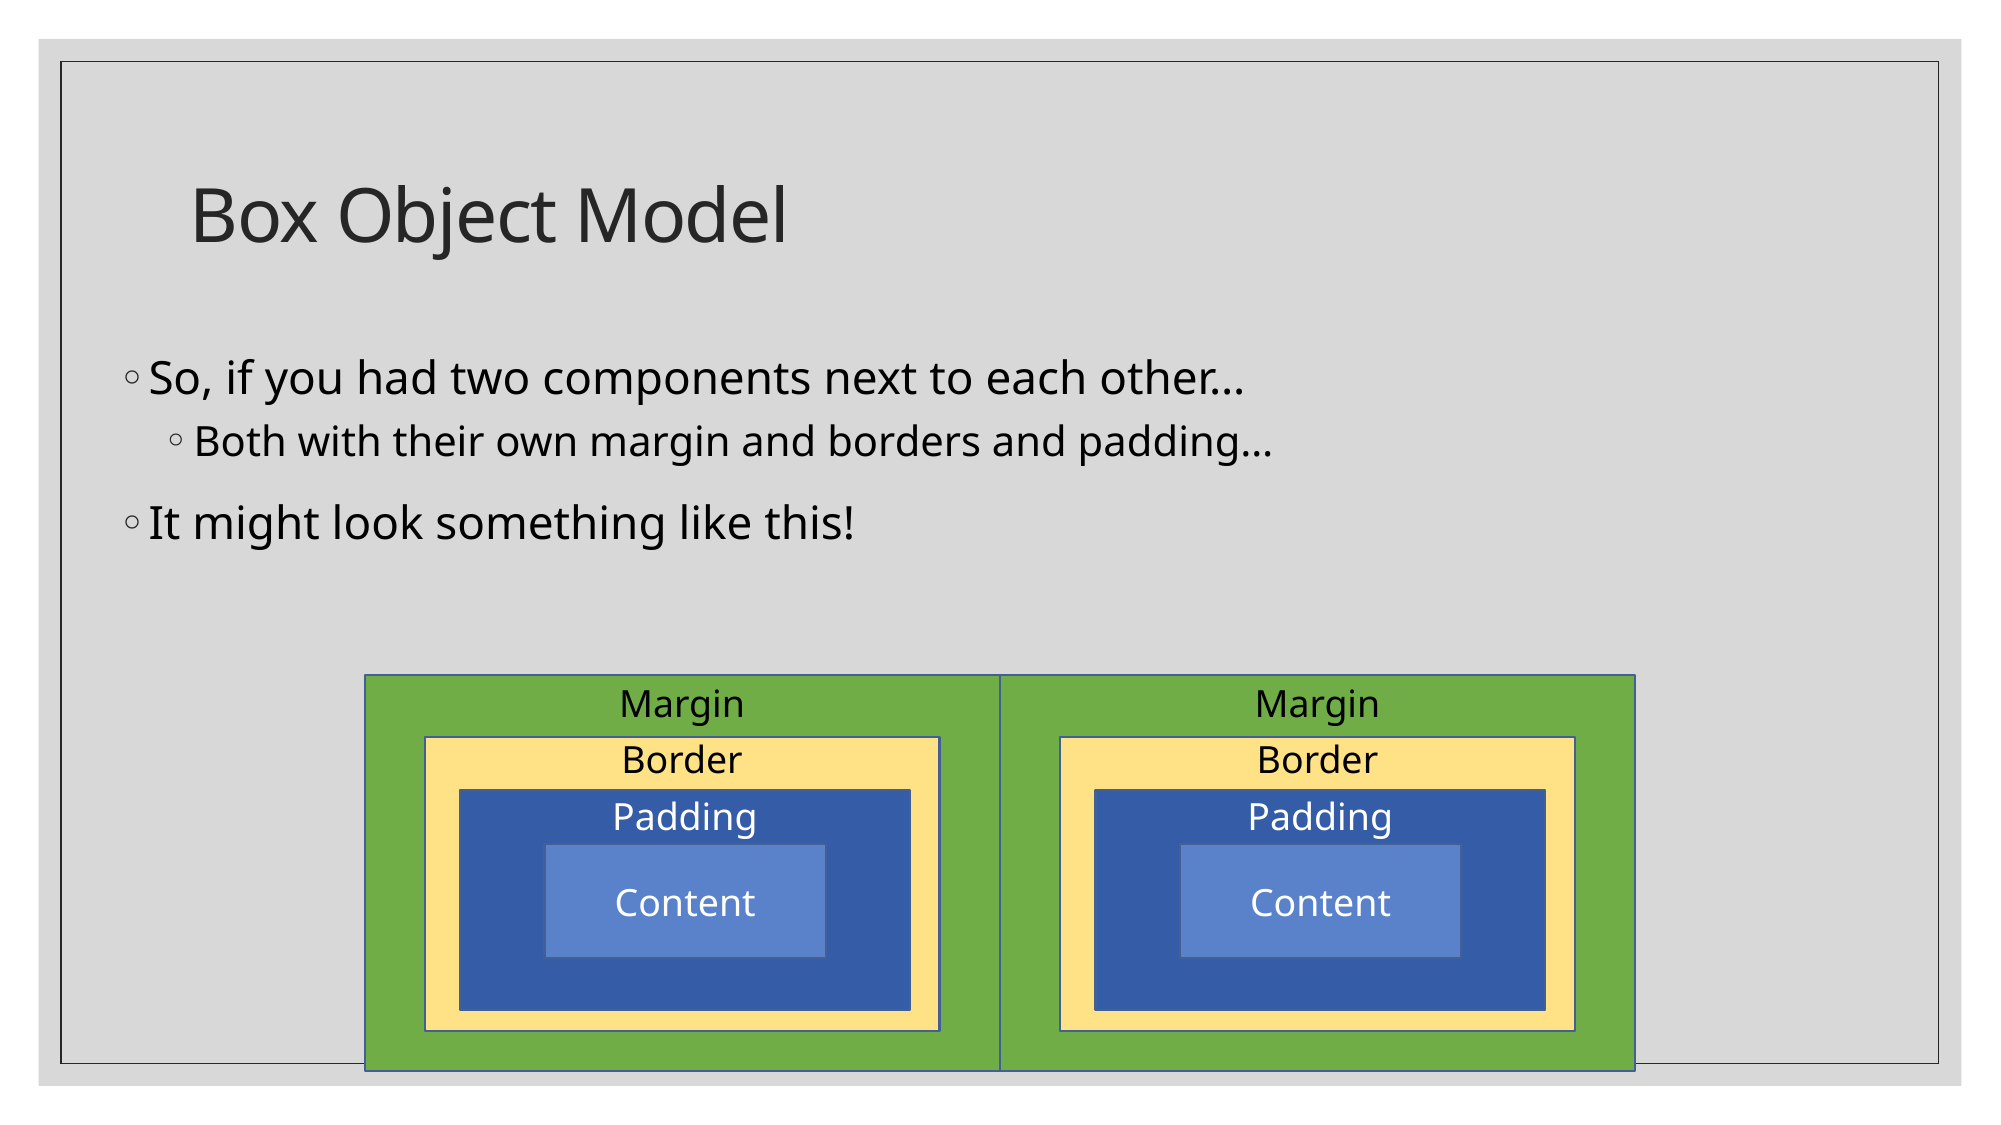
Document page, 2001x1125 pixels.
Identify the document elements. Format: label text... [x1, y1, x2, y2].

title Box Object Model [174, 105, 1825, 331]
list So, if you had two components next to each other… Both with their own margin and borders and padding… It might look something like this! [103, 330, 1673, 1071]
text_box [999, 672, 1636, 1071]
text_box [364, 672, 995, 1071]
